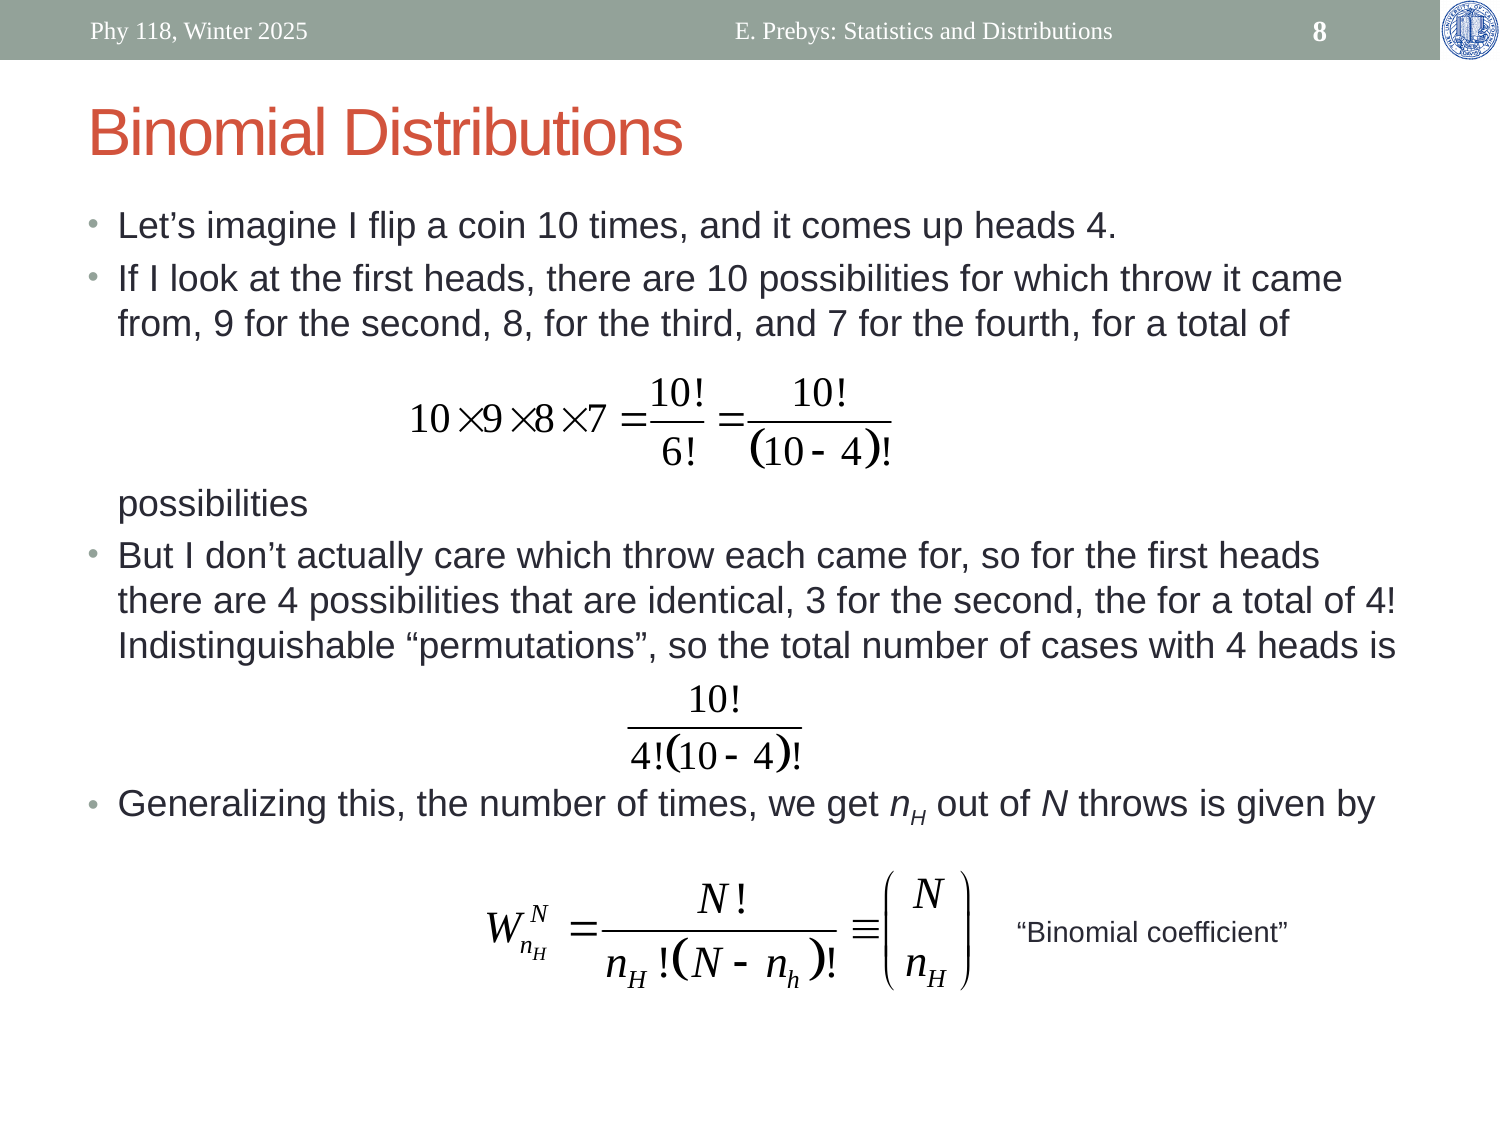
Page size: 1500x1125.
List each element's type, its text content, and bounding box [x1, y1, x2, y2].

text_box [481, 859, 986, 1003]
title Binomial Distributions [72, 77, 1423, 181]
footer E. Prebys: Statistics and Distributions [562, 3, 1286, 57]
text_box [406, 365, 902, 489]
text_box “Binomial coefficient” [1002, 905, 1322, 956]
slide_number 8 [1297, 3, 1425, 57]
picture [1440, 0, 1500, 61]
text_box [621, 673, 811, 792]
slide_number Phy 118, Winter 2025 [75, 3, 550, 57]
list Let’s imagine I flip a coin 10 times, and it comes up heads 4. If I look at the first heads, there are 10 possibilities for which throw it came from, 9 for the second, 8, for the third, and 7 for the fourth, for a total of possibilities But I don’t actually care which throw each came for, so for the first heads there are 4 possibilities that are identical, 3 for the second, the for a total of 4! Indistinguishable “permutations”, so the total number of cases with 4 heads is Generalizing this, the number of times, we get nH out of N throws is given by [72, 193, 1423, 1087]
